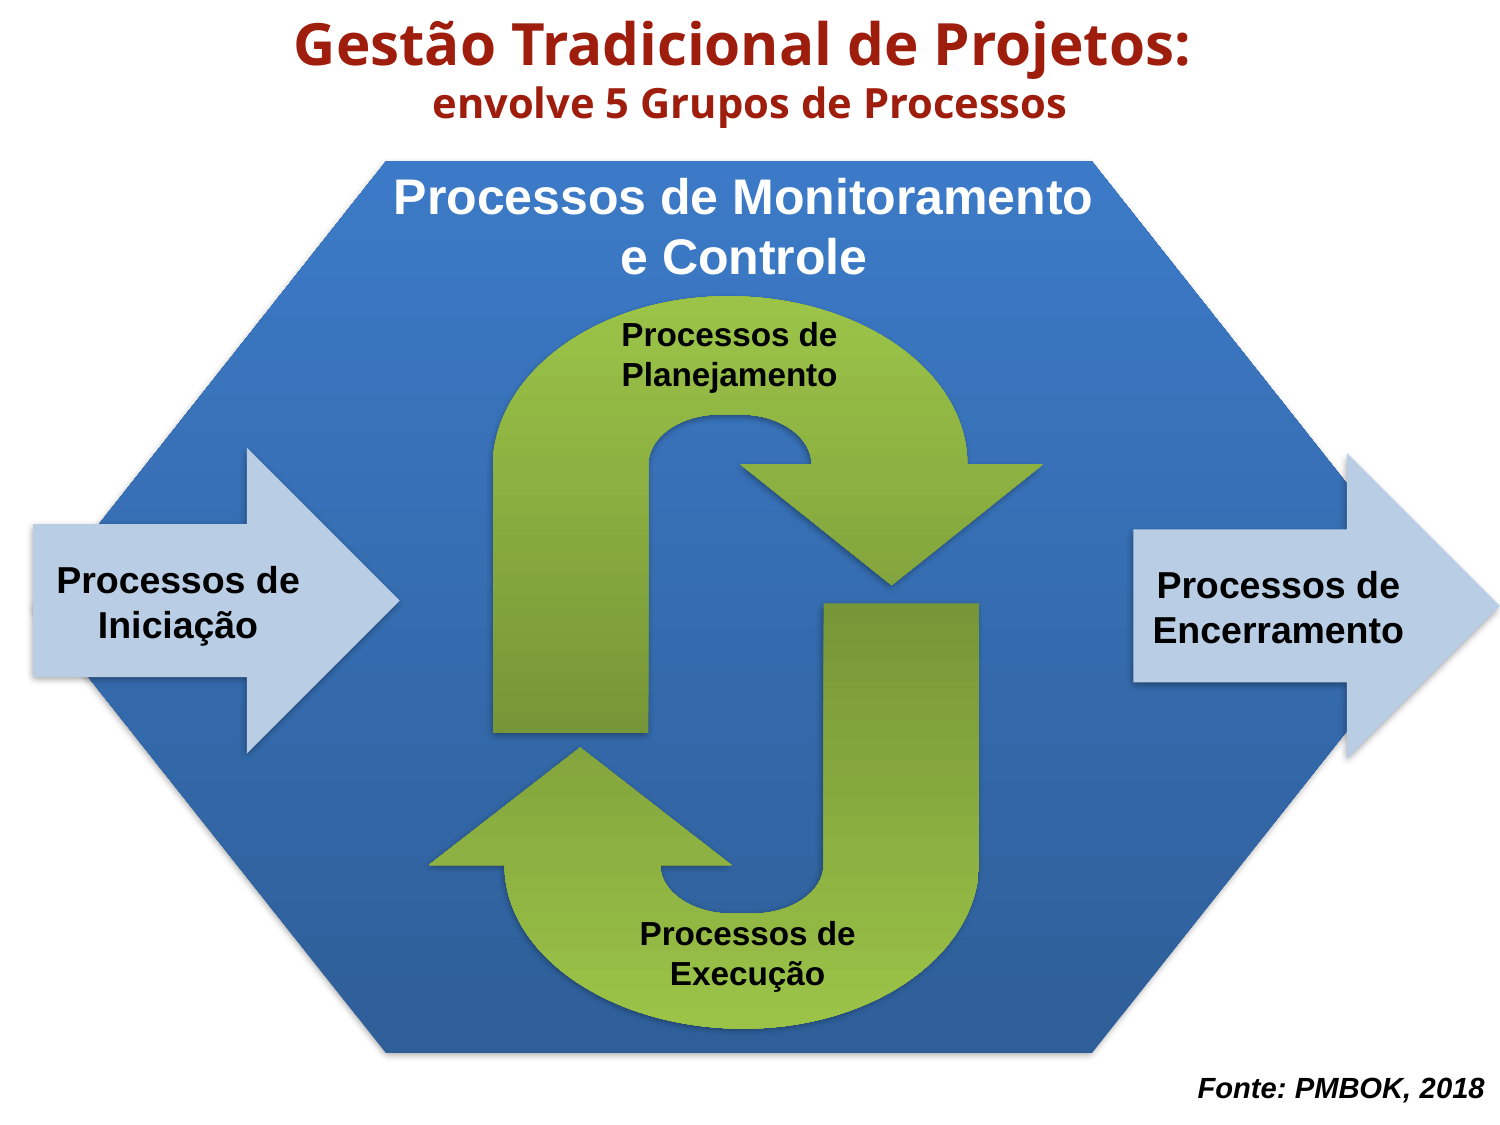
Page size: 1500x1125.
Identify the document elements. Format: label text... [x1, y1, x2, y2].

text_box Gestão Tradicional de Projetos: envolve 5 Grupos de Processos [0, 0, 1500, 135]
text_box Processos de Iniciação [33, 447, 400, 754]
text_box Processos de Encerramento [1133, 453, 1500, 759]
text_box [428, 603, 980, 1029]
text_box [492, 296, 1044, 734]
text_box Fonte: PMBOK, 2018 [929, 1061, 1500, 1112]
text_box [96, 222, 1341, 1054]
text_box Processos de Monitoramento e Controle [338, 157, 1150, 293]
